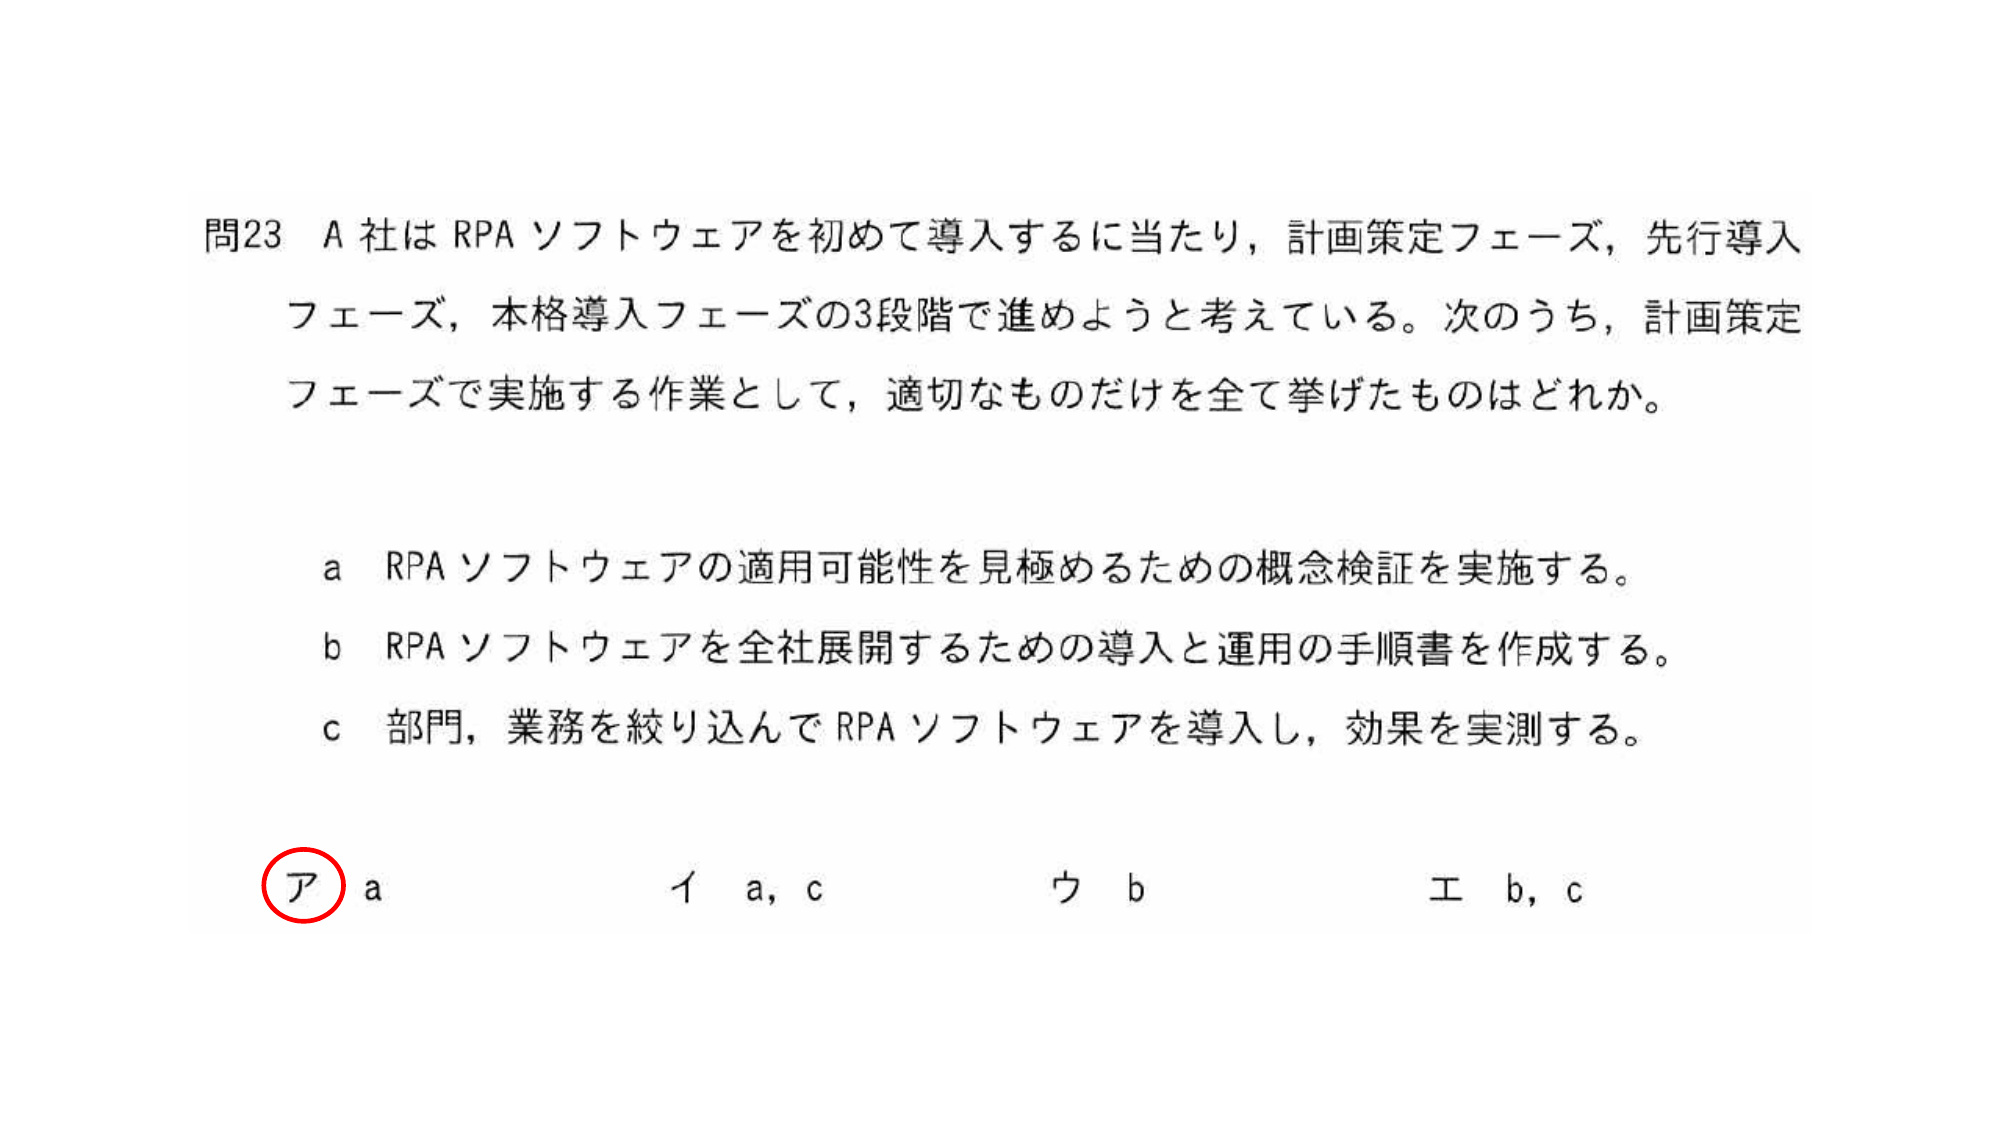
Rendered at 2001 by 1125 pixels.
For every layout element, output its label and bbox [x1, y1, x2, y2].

picture [188, 191, 1812, 934]
